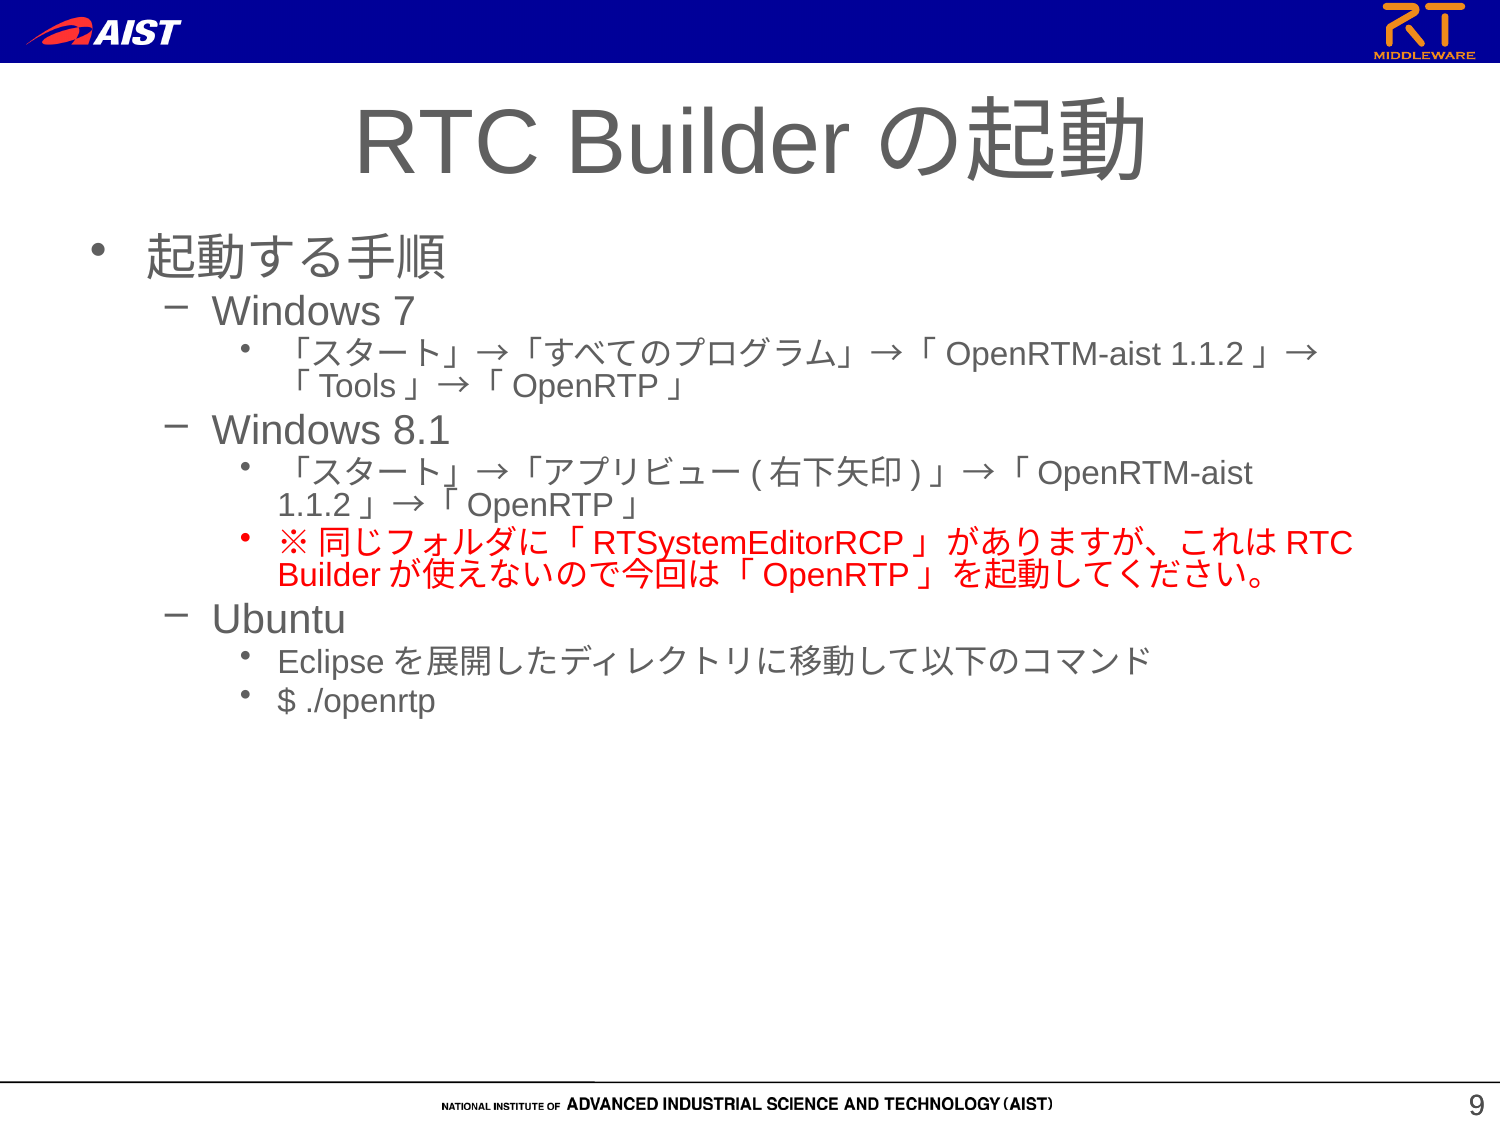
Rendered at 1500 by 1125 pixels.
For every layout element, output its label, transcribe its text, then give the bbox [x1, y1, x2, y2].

picture [0, 0, 1500, 63]
text_box 9 [1149, 1078, 1500, 1125]
title RTC Builderの起動 [29, 66, 1474, 208]
text_box 起動する手順 Windows 7 「スタート」→「すべてのプログラム」→「OpenRTM-aist 1.1.2」→「Tools」→「OpenRTP」 Windows 8.1 「スタート」→「アプリビュー(右下矢印)」→「OpenRTM-aist 1.1.2」→「OpenRTP」 ※同じフォルダに「RTSystemEditorRCP」がありますが、これはRTC Builderが使えないので今回は「OpenRTP」を起動してください。 Ubuntu Eclipseを展開したディレクトリに移動して以下のコマンド $ ./openrtp [75, 229, 1374, 1021]
picture [442, 1097, 1052, 1110]
